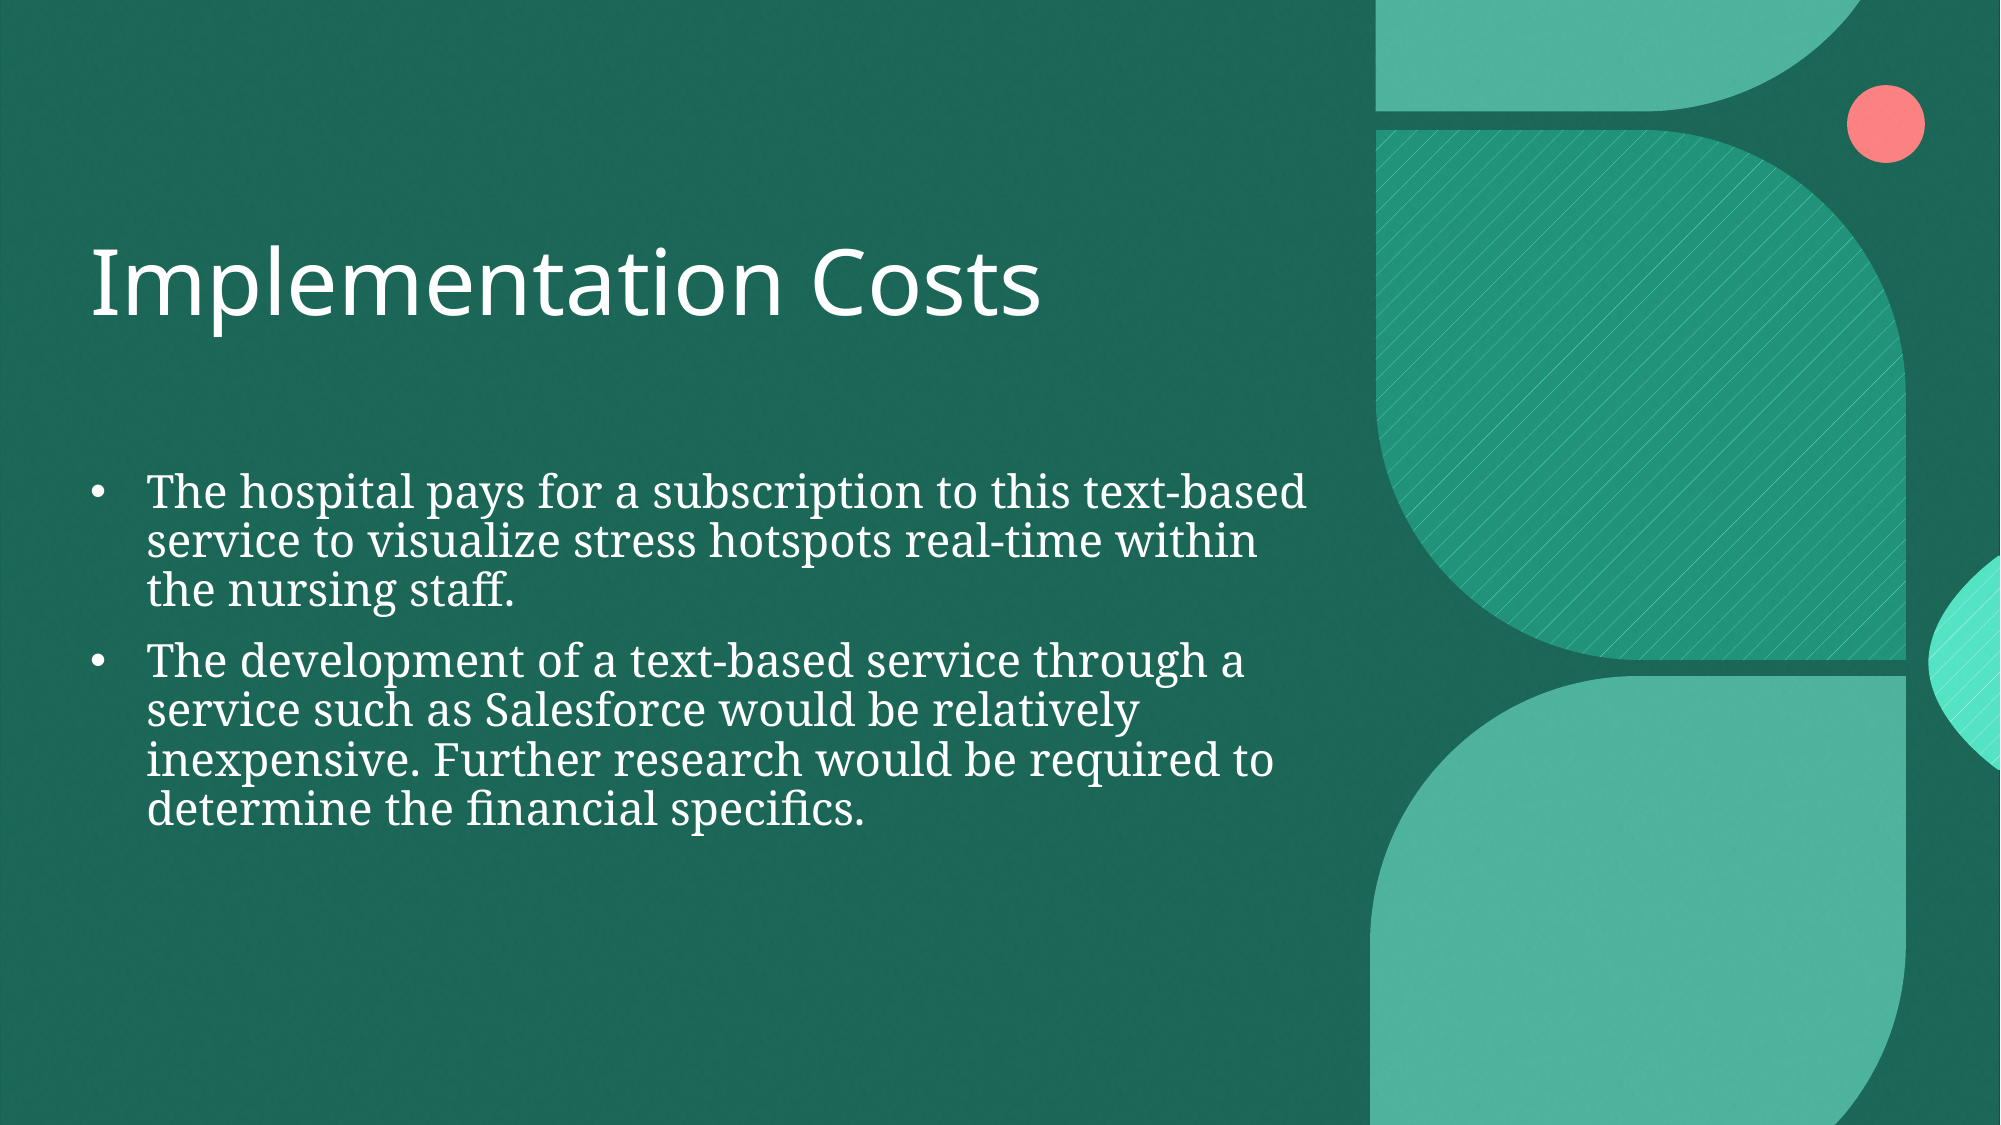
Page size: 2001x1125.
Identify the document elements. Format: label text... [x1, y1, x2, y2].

subtitle The hospital pays for a subscription to this text-based service to visualize stress hotspots real-time within the nursing staff. The development of a text-based service through a service such as Salesforce would be relatively inexpensive. Further research would be required to determine the financial specifics. [75, 385, 1327, 958]
title Implementation Costs [75, 76, 1327, 343]
